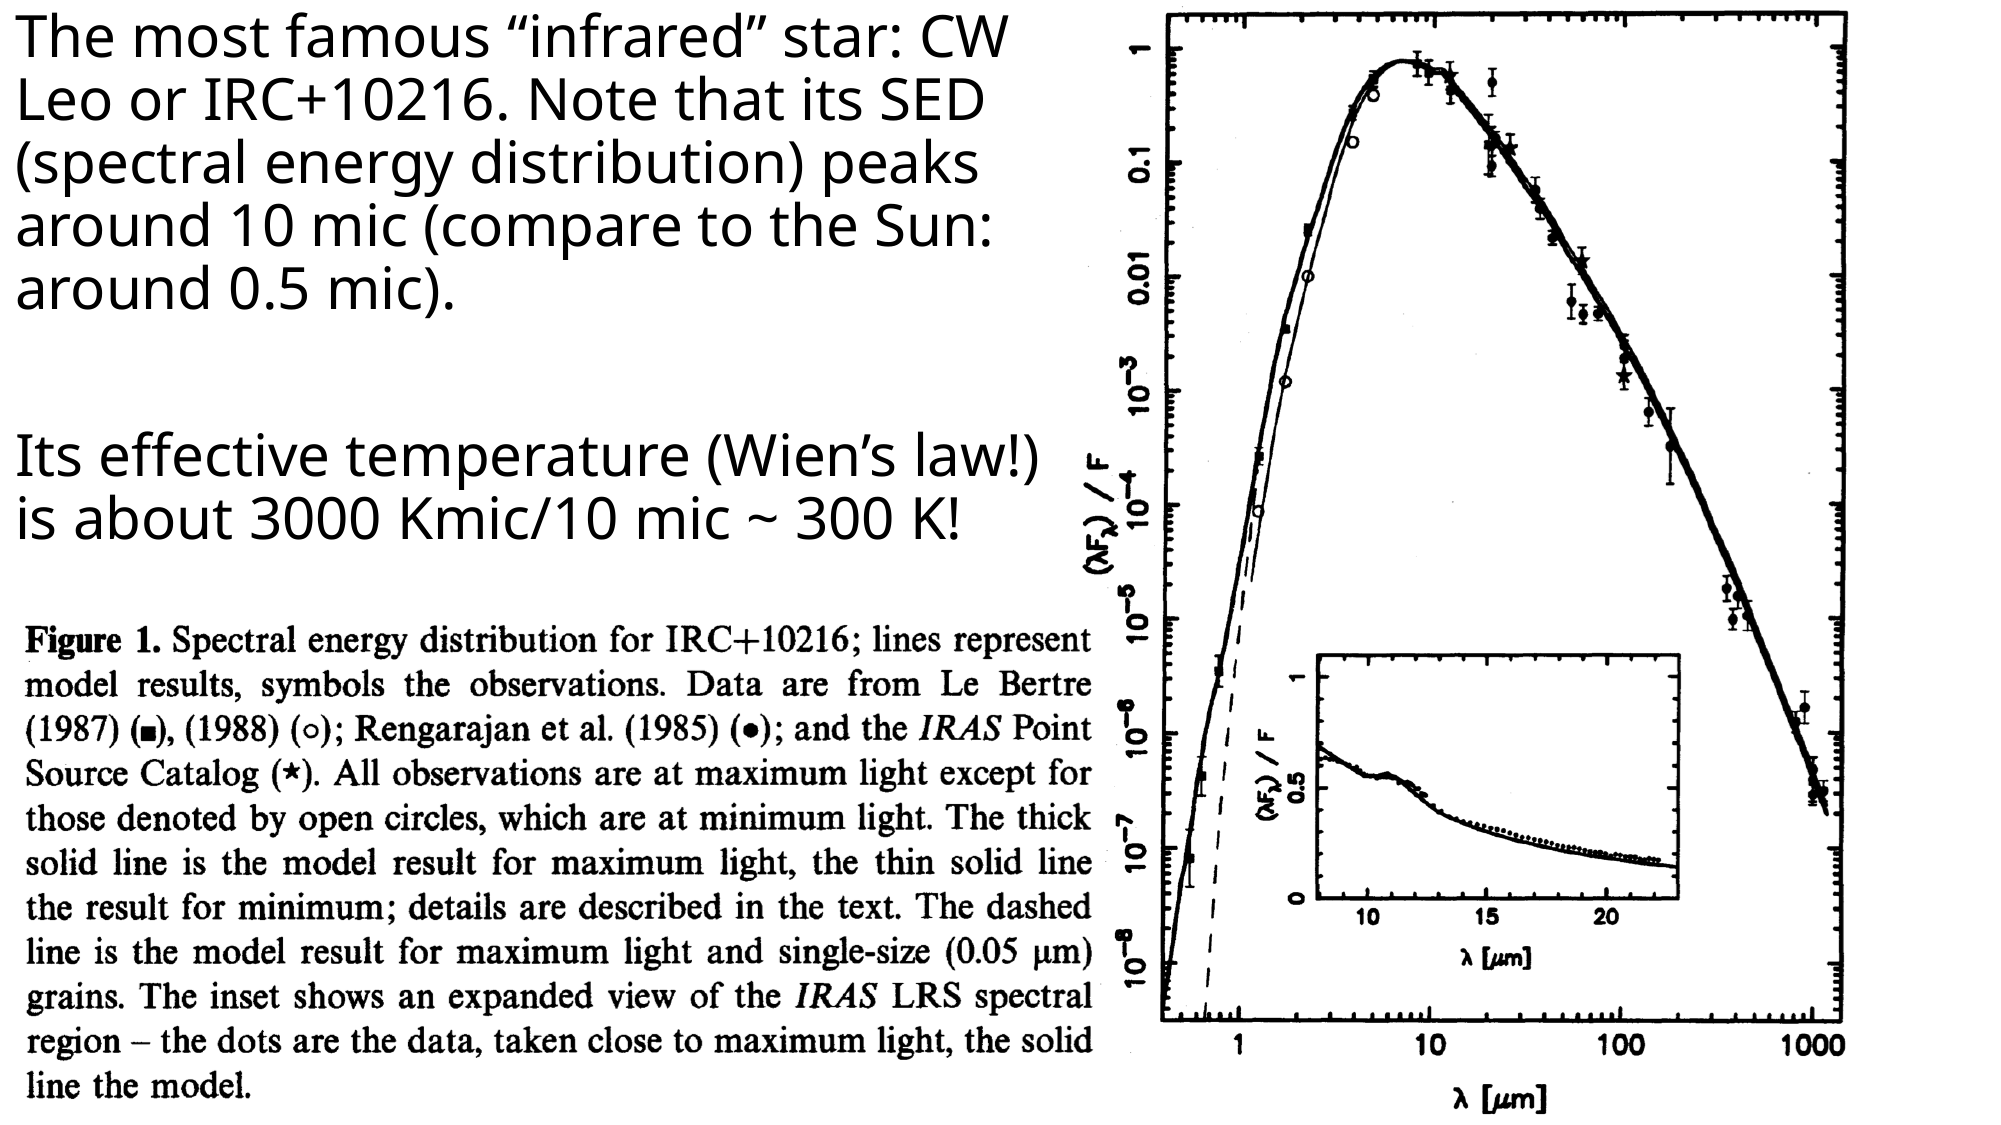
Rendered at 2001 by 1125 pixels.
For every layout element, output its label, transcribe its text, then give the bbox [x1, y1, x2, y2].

picture [14, 0, 1857, 1125]
subtitle The most famous “infrared” star: CW Leo or IRC+10216. Note that its SED (spectral energy distribution) peaks around 10 mic (compare to the Sun: around 0.5 mic). Its effective temperature (Wien’s law!) is about 3000 Kmic/10 mic ~ 300 K! [0, 0, 1067, 600]
